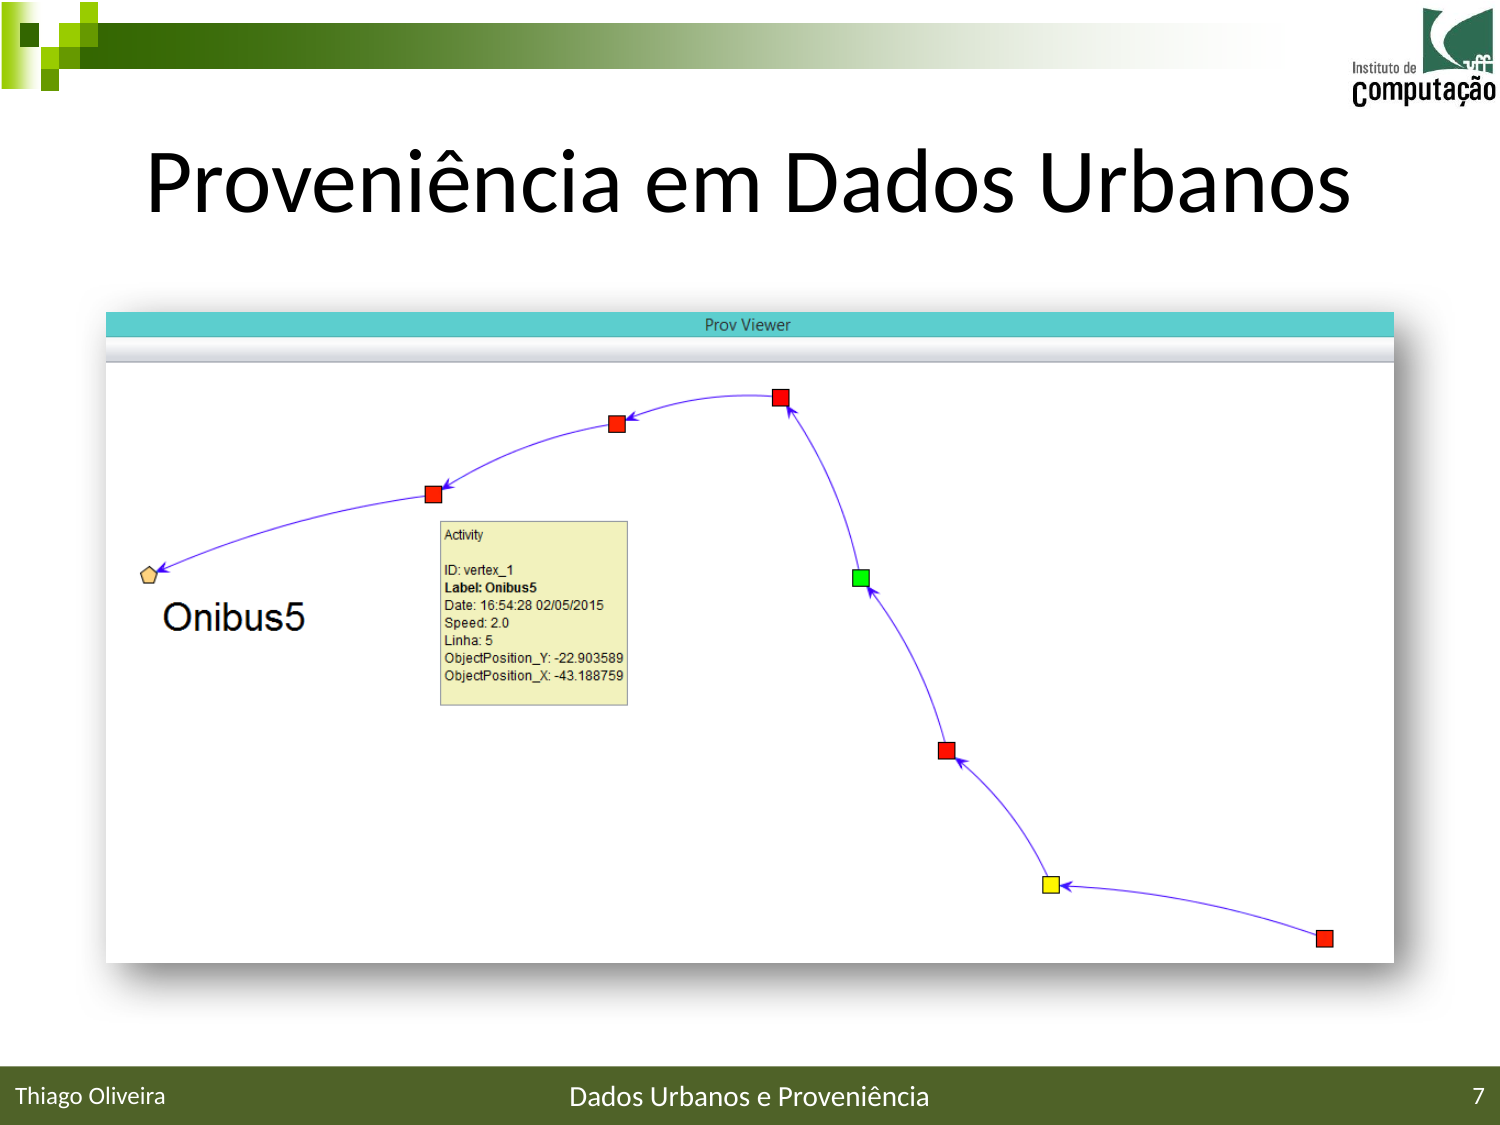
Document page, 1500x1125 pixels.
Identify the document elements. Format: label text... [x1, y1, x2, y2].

slide_number Thiago Oliveira [0, 1065, 350, 1125]
title Proveniência em Dados Urbanos [75, 82, 1425, 270]
slide_number 7 [1149, 1065, 1500, 1125]
picture [105, 312, 1394, 963]
footer Dados Urbanos e Proveniência [512, 1065, 988, 1125]
